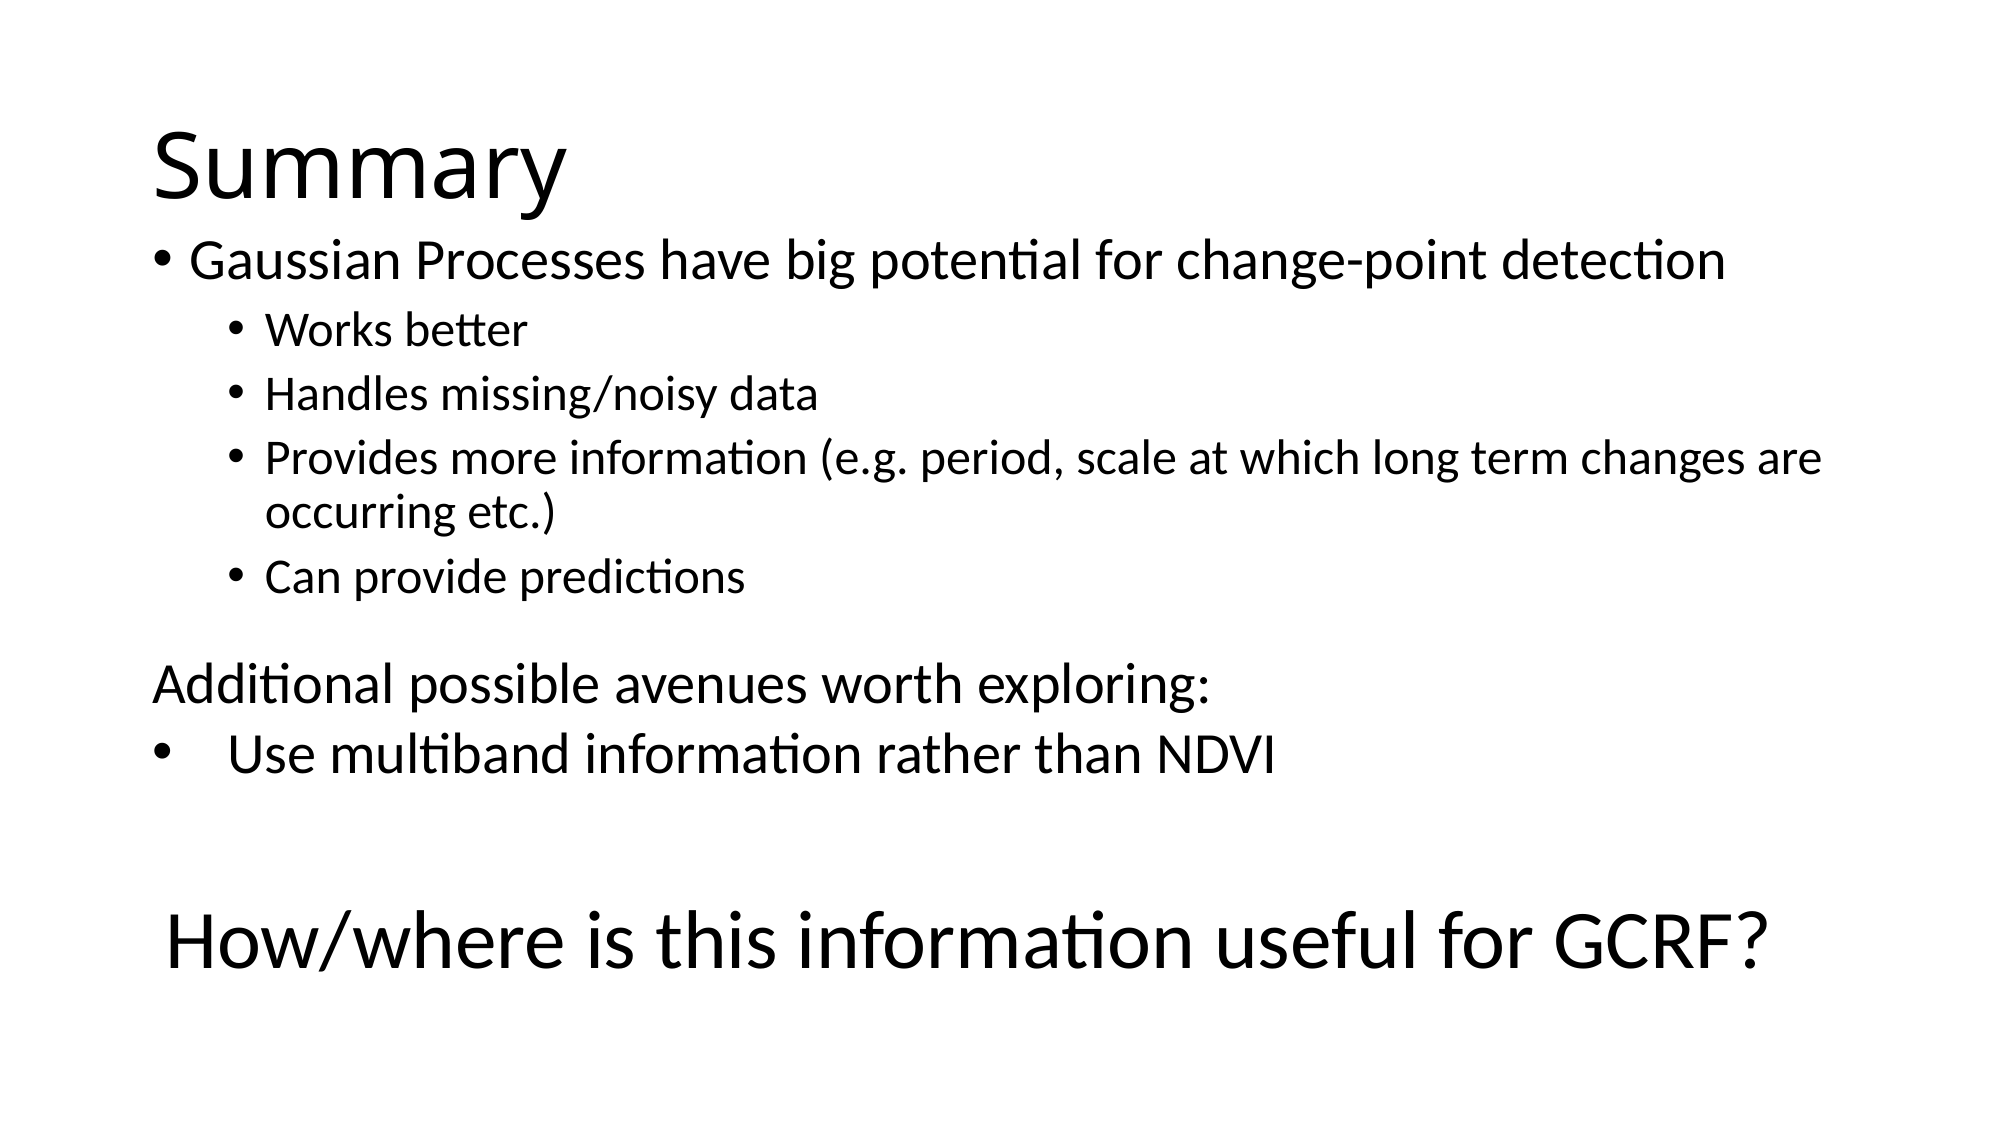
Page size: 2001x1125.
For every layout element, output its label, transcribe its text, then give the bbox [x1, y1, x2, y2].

text_box Additional possible avenues worth exploring: Use multiband information rather than NDVI [137, 637, 1889, 933]
title Summary [137, 59, 1863, 222]
text_box How/where is this information useful for GCRF? [150, 877, 1876, 993]
list Gaussian Processes have big potential for change-point detection Works better Handles missing/noisy data Provides more information (e.g. period, scale at which long term changes are occurring etc.) Can provide predictions [137, 222, 1863, 637]
